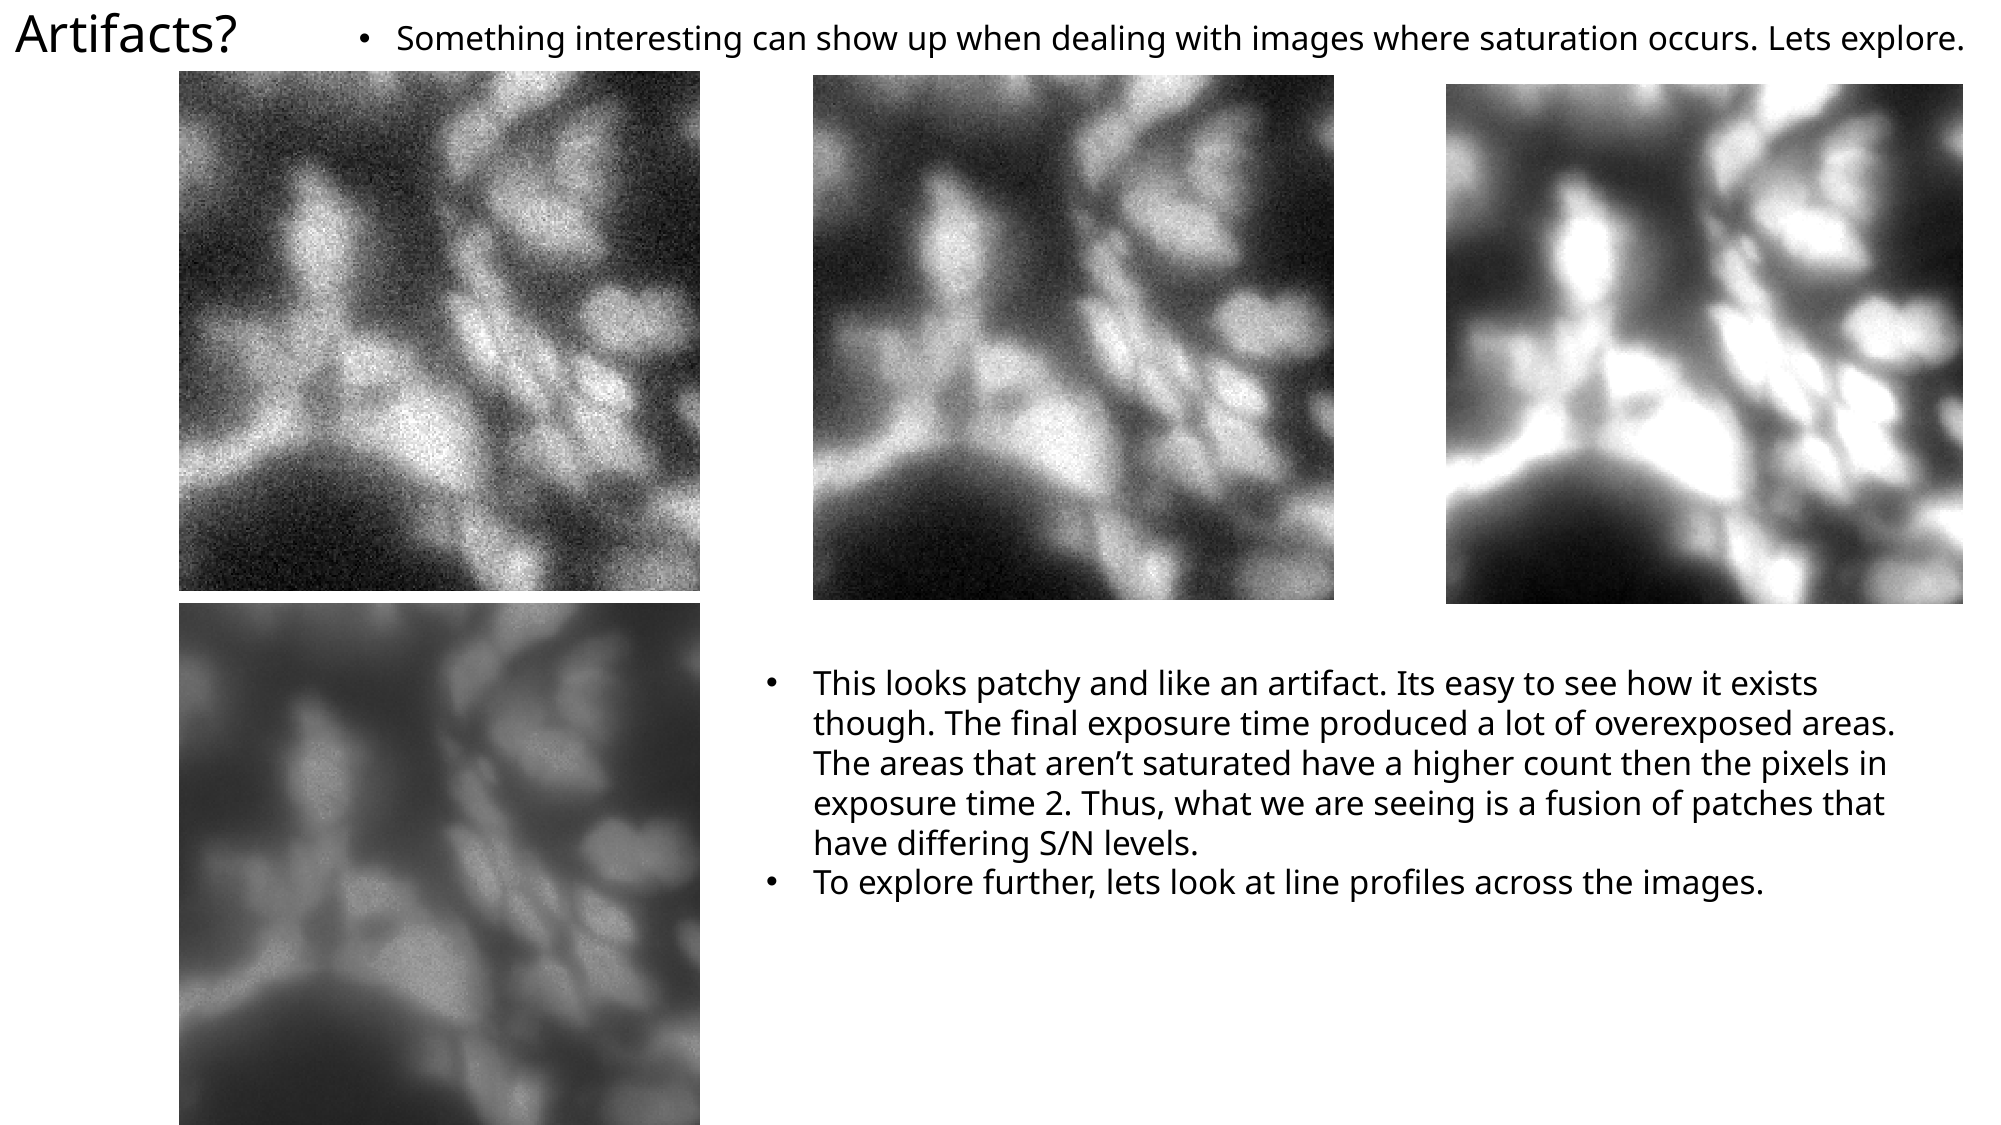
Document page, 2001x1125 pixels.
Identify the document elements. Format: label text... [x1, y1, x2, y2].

text_box This looks patchy and like an artifact. Its easy to see how it exists though. The final exposure time produced a lot of overexposed areas. The areas that aren’t saturated have a higher count then the pixels in exposure time 2. Thus, what we are seeing is a fusion of patches that have differing S/N levels. To explore further, lets look at line profiles across the images. [751, 654, 1962, 909]
list Something interesting can show up when dealing with images where saturation occurs. Lets explore. [343, 14, 2000, 72]
title Artifacts? [0, 0, 1725, 72]
picture [179, 602, 701, 1125]
picture [812, 74, 1334, 600]
picture [179, 70, 701, 591]
picture [1446, 83, 1963, 604]
